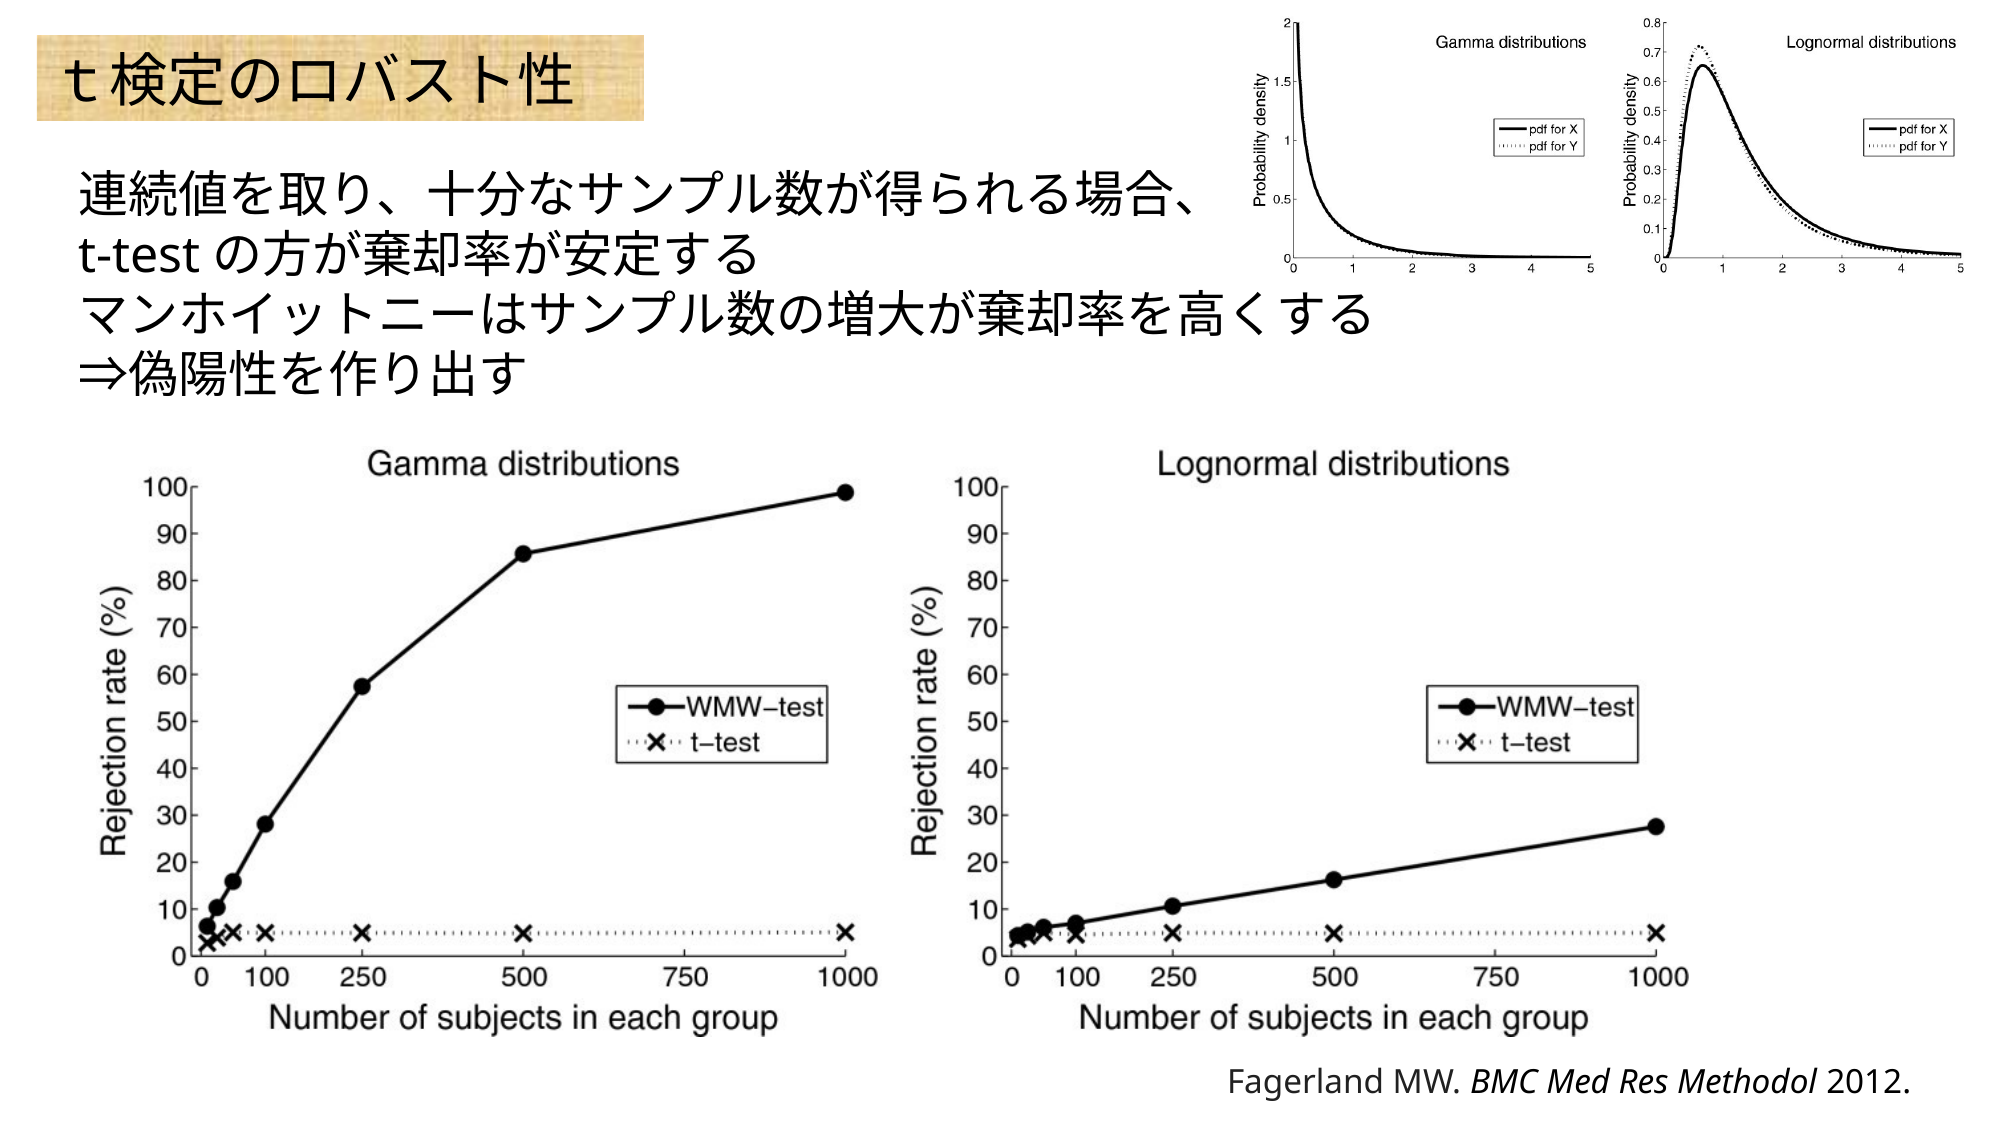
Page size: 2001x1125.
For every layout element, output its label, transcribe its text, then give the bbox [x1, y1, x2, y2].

text_box ｔ検定のロバスト性 [36, 35, 644, 121]
picture [96, 446, 1689, 1037]
text_box Fagerland MW. BMC Med Res Methodol 2012. [1212, 1052, 1964, 1108]
picture [1251, 16, 1964, 275]
text_box 連続値を取り、十分なサンプル数が得られる場合、 t-testの方が棄却率が安定する マンホイットニーはサンプル数の増大が棄却率を高くする ⇒偽陽性を作り出す [63, 155, 1667, 410]
